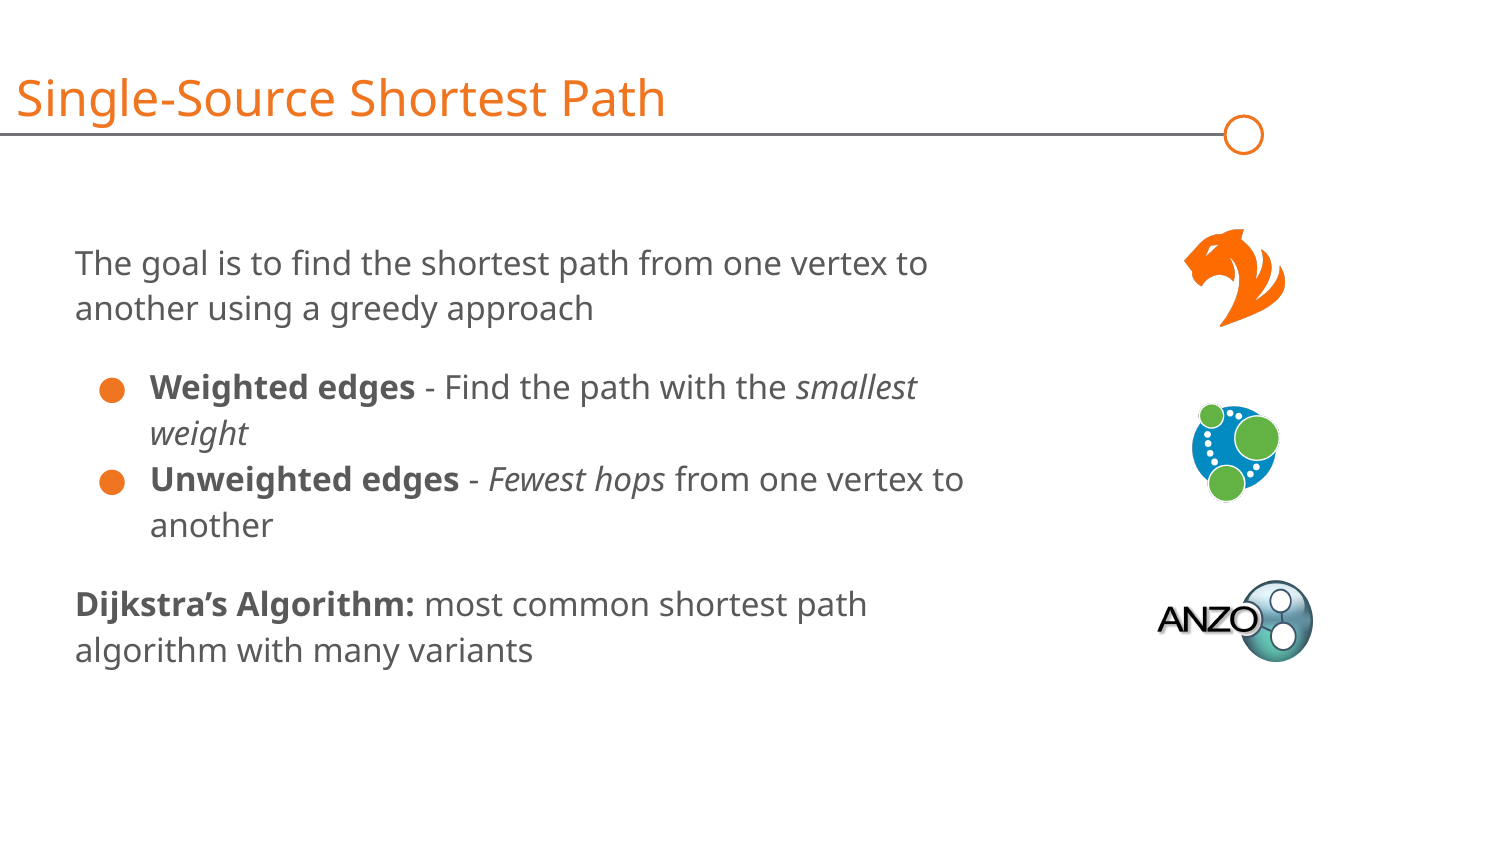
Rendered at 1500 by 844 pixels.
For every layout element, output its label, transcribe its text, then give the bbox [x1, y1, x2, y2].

picture [1153, 576, 1316, 666]
picture [1184, 402, 1285, 503]
picture [1184, 227, 1285, 328]
list Single-Source Shortest Path [1, 6, 1213, 135]
text_box The goal is to find the shortest path from one vertex to another using a greedy approach Weighted edges - Find the path with the smallest weight Unweighted edges - Fewest hops from one vertex to another Dijkstra’s Algorithm: most common shortest path algorithm with many variants [59, 141, 1006, 764]
